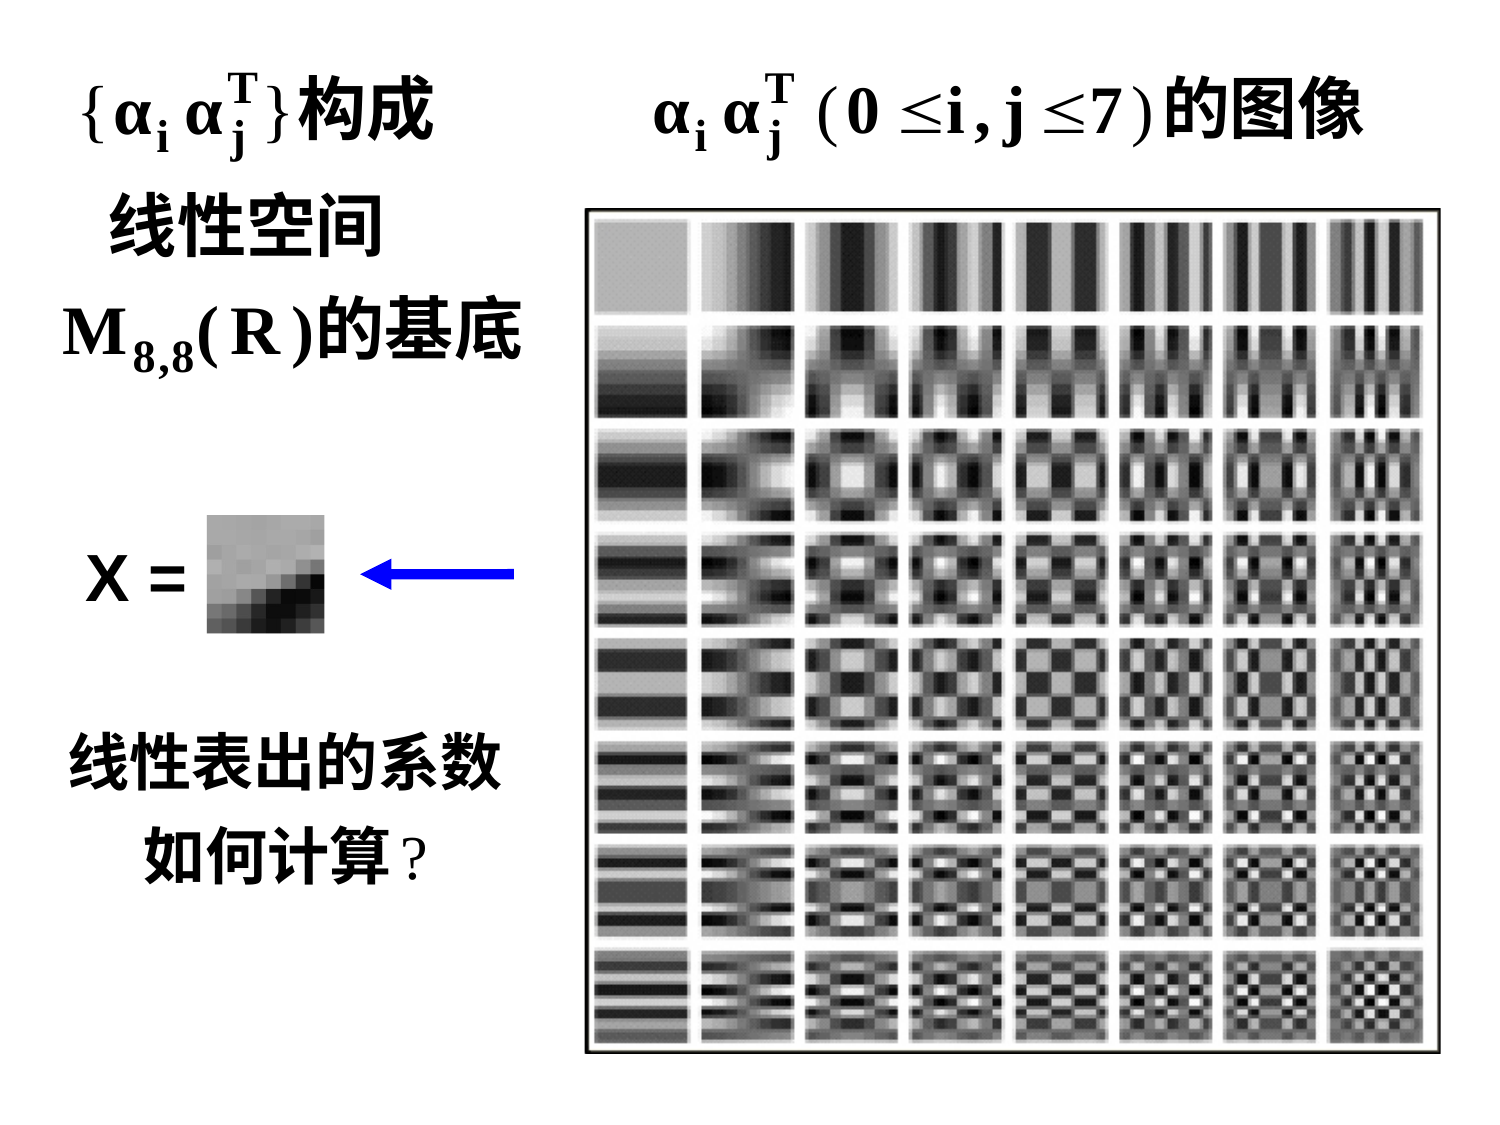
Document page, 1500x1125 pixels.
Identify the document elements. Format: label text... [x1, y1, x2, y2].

text_box [360, 568, 514, 581]
picture [584, 207, 1441, 1054]
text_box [64, 727, 522, 905]
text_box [52, 54, 538, 396]
text_box X = [70, 527, 201, 623]
picture [206, 515, 325, 634]
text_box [631, 54, 1383, 174]
